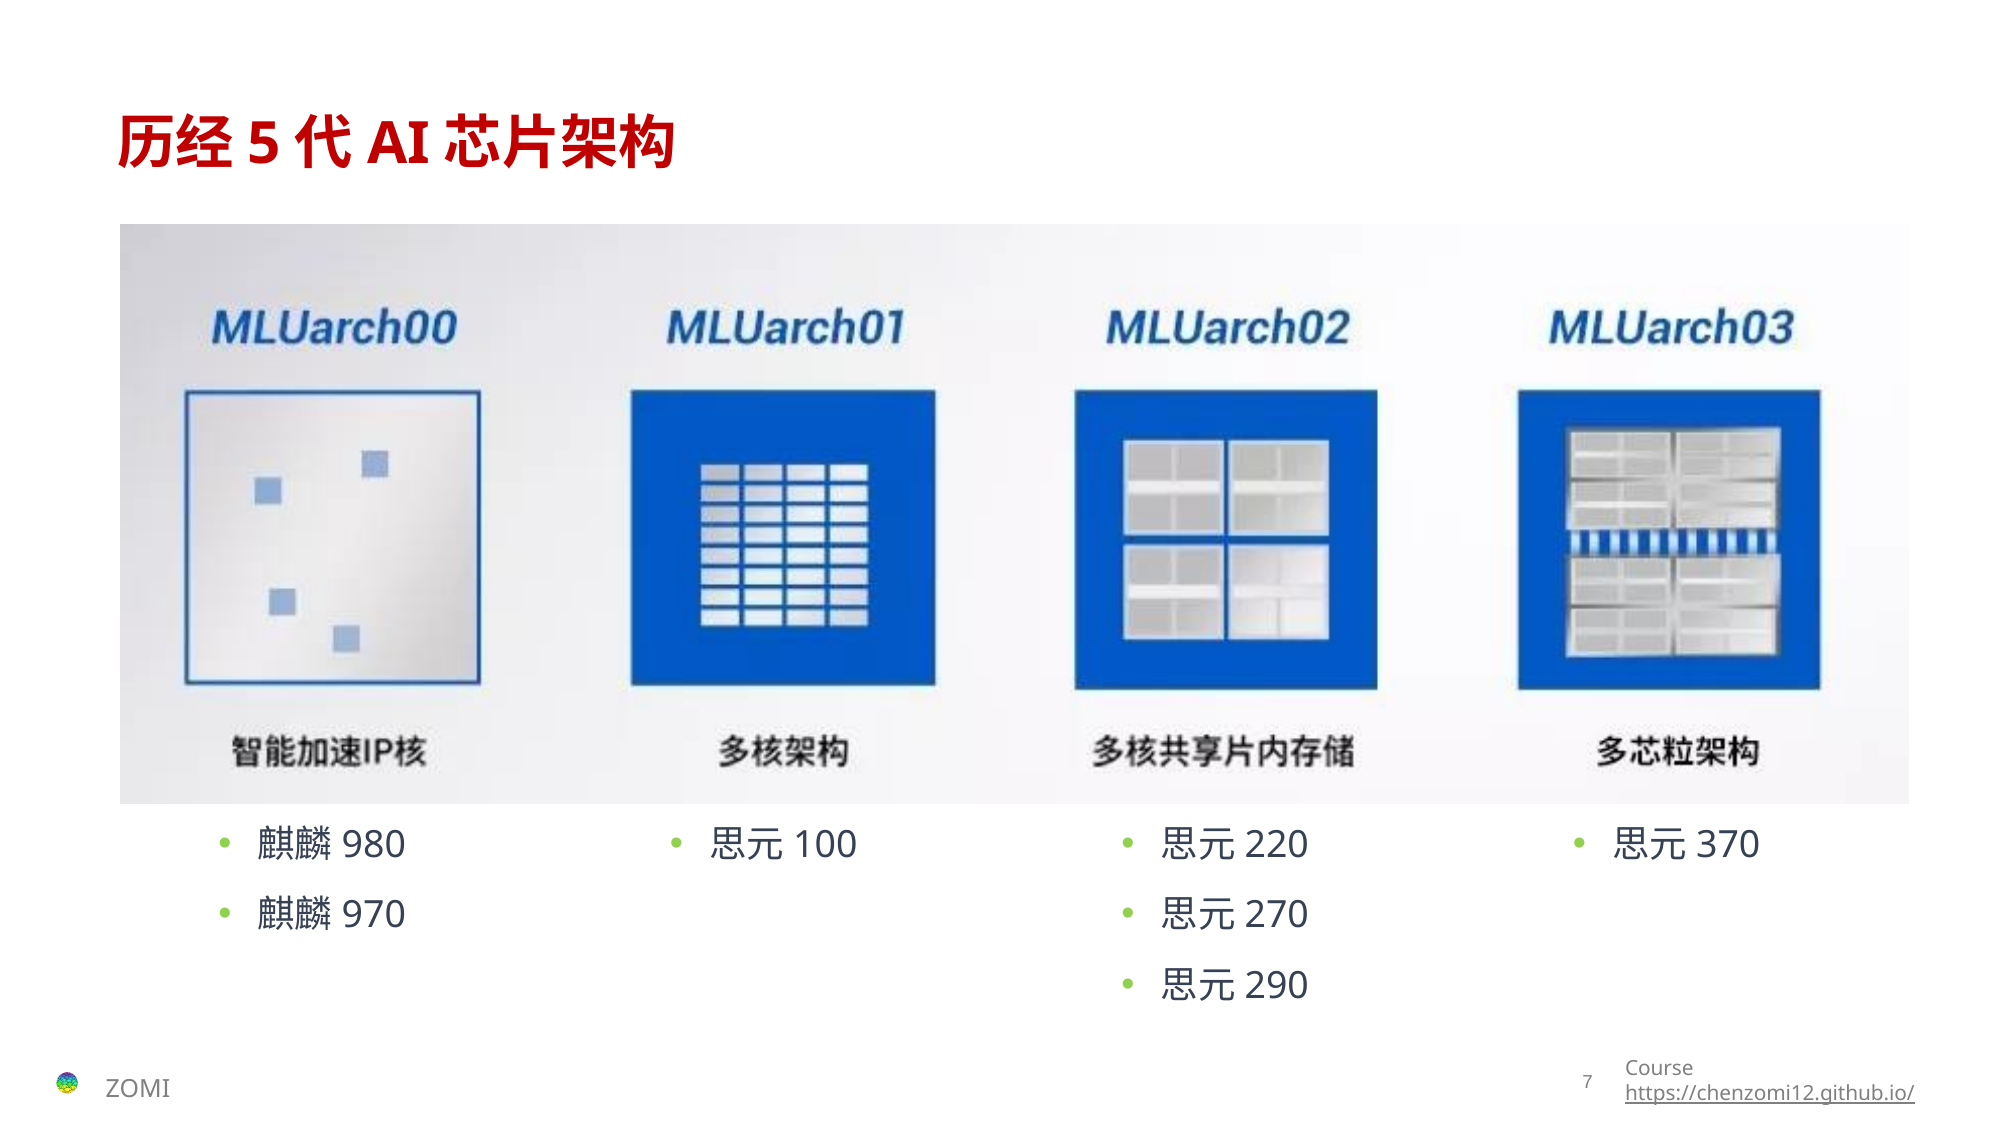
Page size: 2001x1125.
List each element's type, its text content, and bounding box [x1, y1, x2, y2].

text_box 思元220 思元270 思元290 [1106, 815, 1370, 1064]
title 历经5代AI芯片架构 [102, 91, 1901, 189]
picture [57, 1073, 77, 1093]
picture [120, 224, 1909, 804]
text_box 思元100 [655, 815, 918, 1064]
list 麒麟980 麒麟970 [203, 815, 467, 1065]
text_box 思元370 [1558, 815, 1821, 1064]
